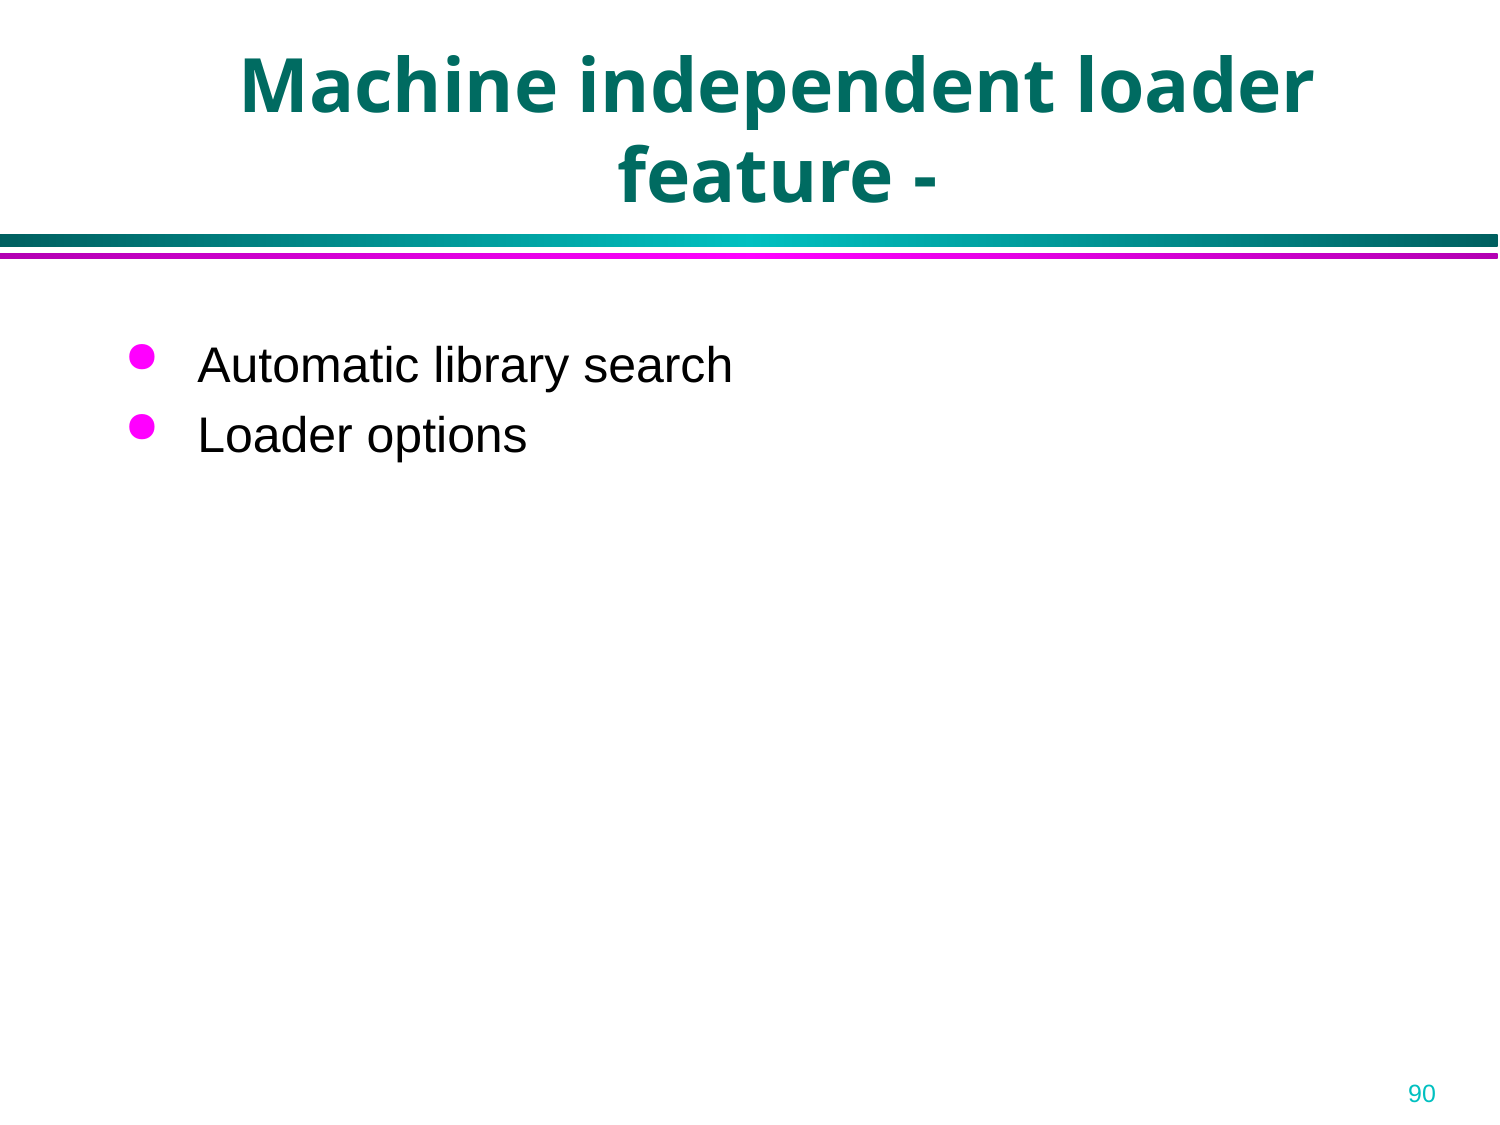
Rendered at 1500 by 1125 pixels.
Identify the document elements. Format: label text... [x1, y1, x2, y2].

text_box Machine independent loader feature - [112, 37, 1443, 225]
text_box Automatic library search Loader options [112, 324, 1388, 1000]
